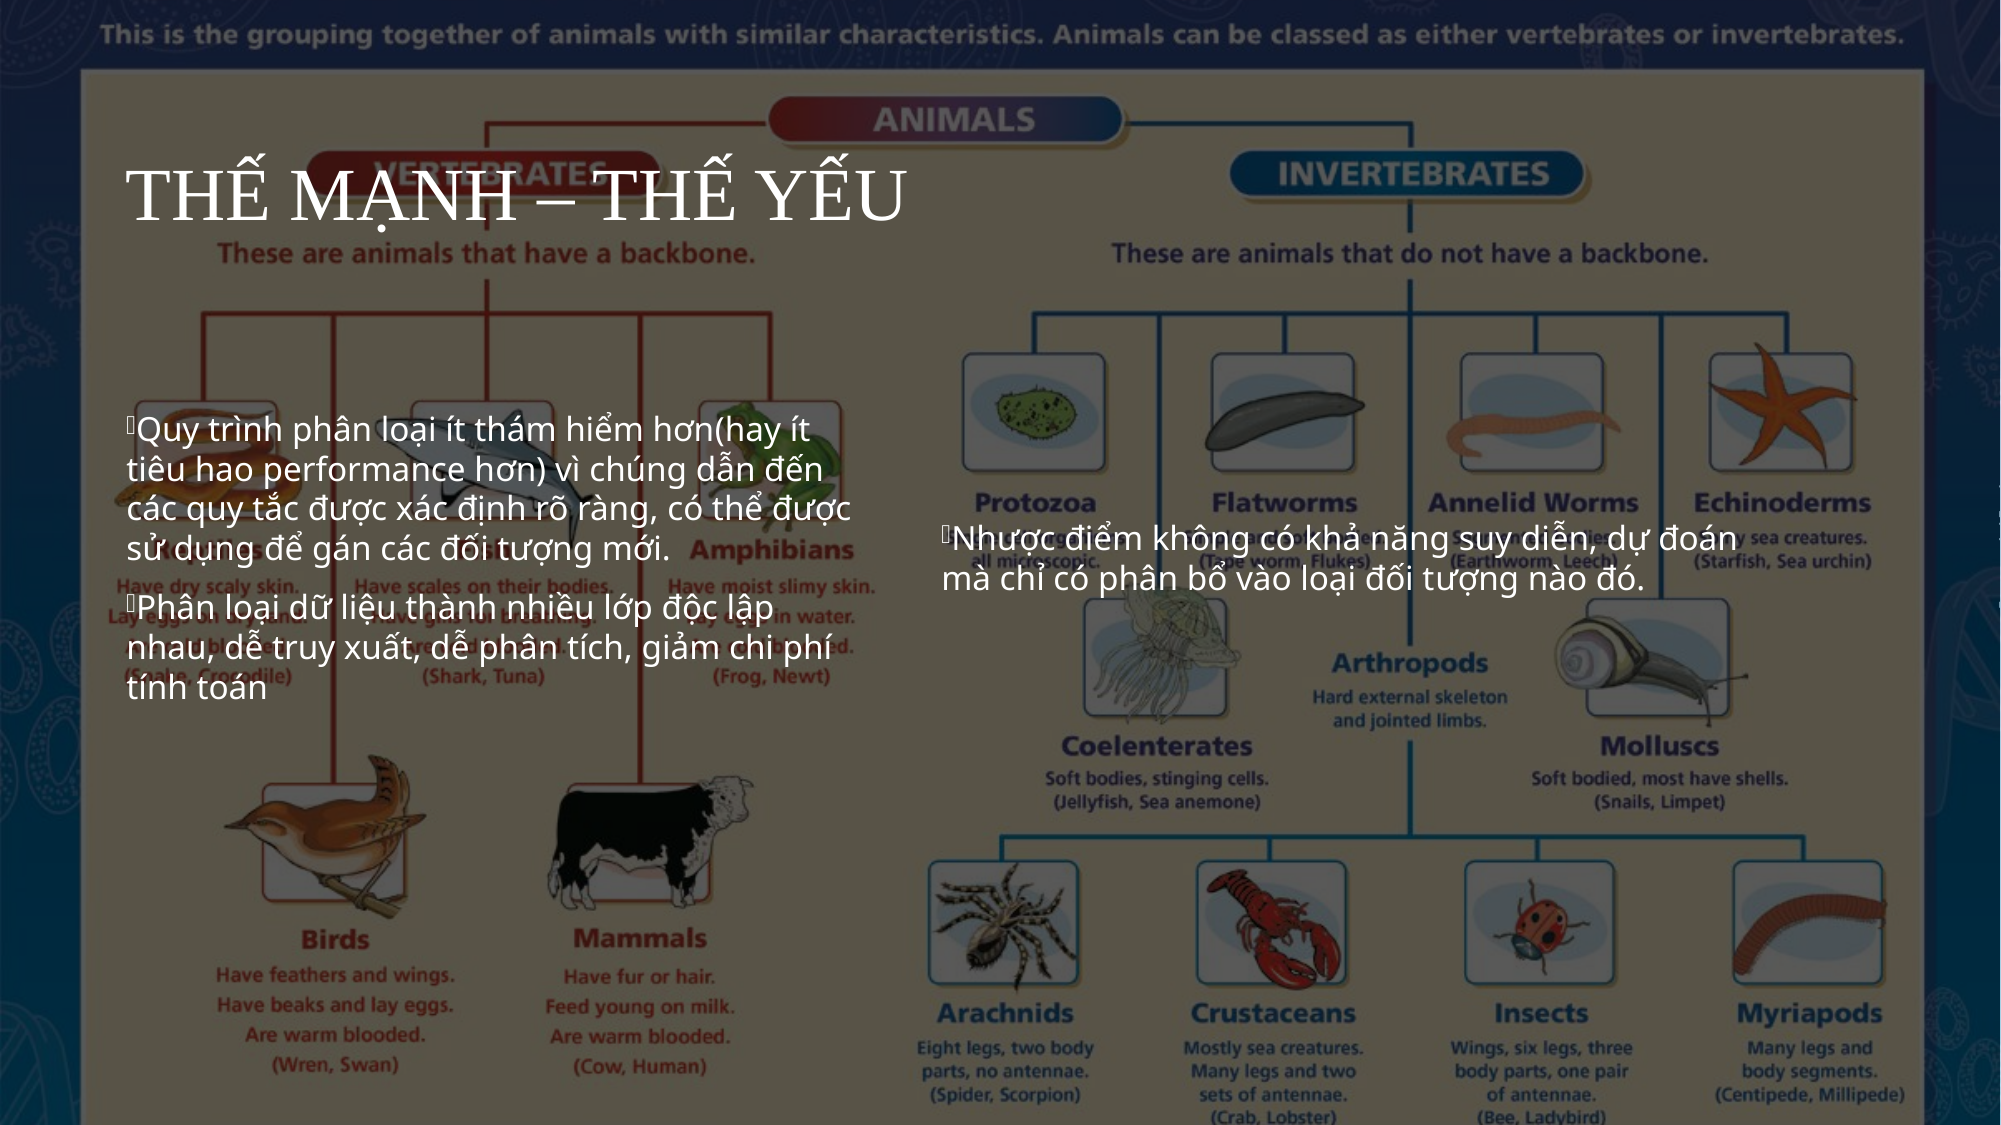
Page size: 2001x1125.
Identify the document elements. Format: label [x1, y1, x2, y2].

list [0, 0, 2000, 1125]
